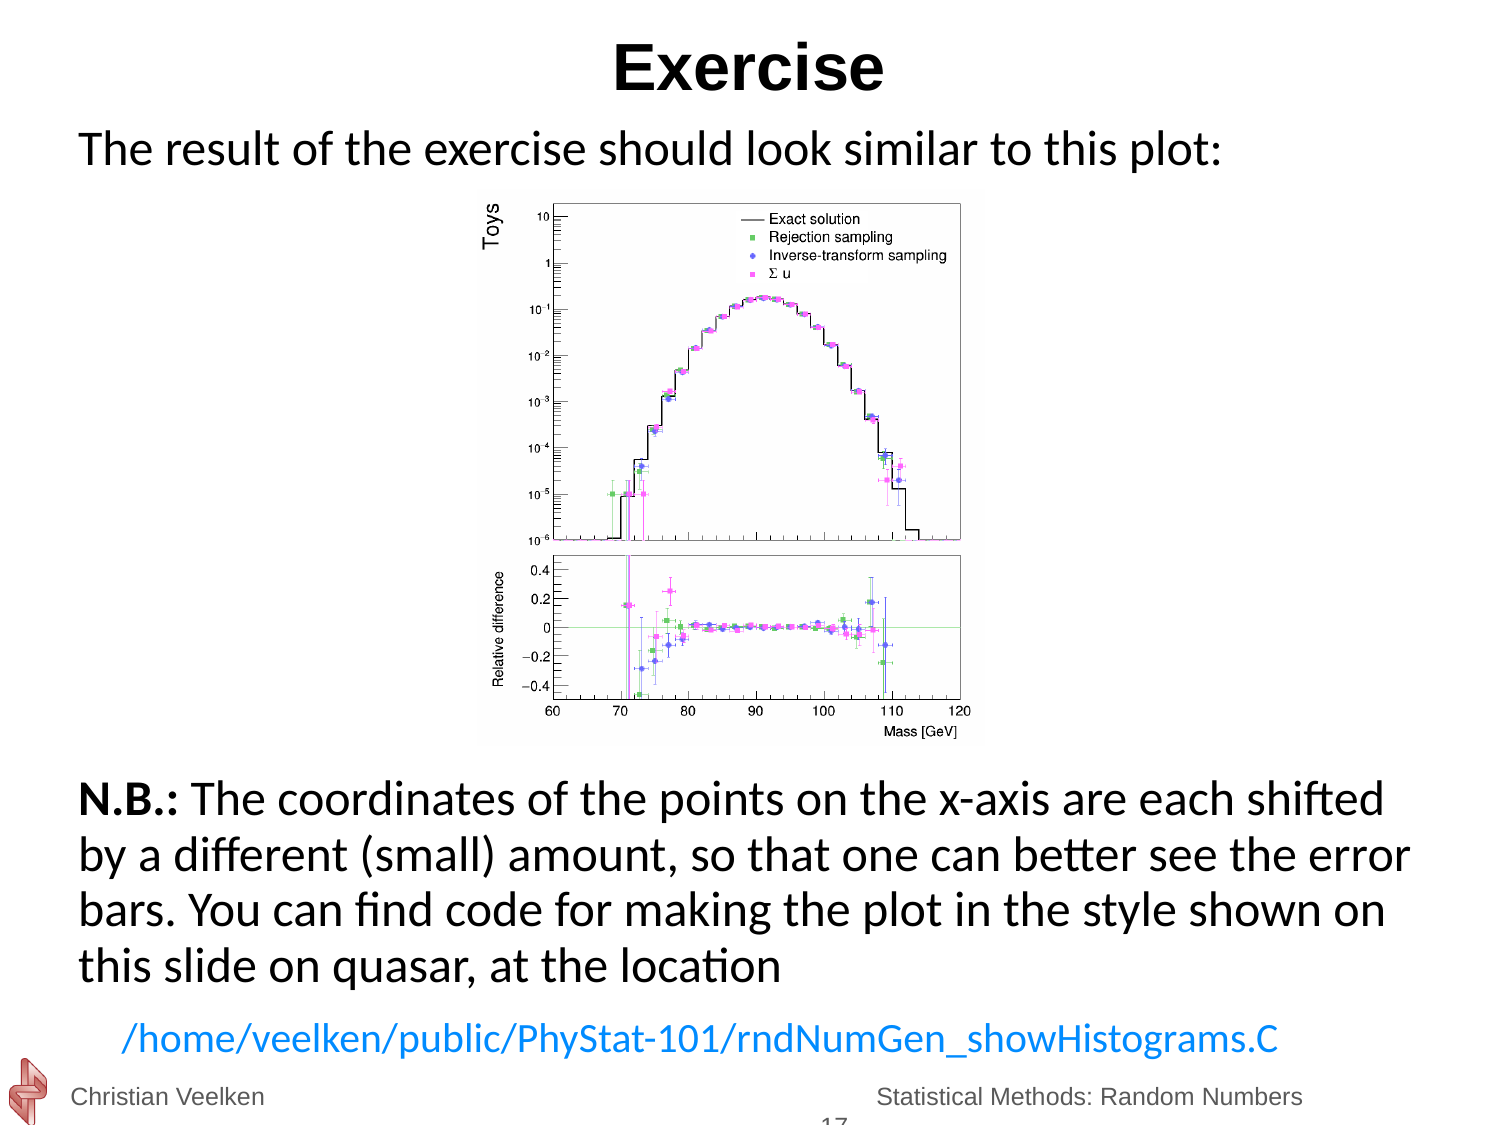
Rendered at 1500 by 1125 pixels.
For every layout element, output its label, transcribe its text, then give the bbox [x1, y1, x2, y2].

text_box The result of the exercise should look similar to this plot: [78, 120, 1442, 177]
text_box Exercise [56, 31, 1442, 106]
picture [0, 1040, 79, 1125]
text_box /home/veelken/public/PhyStat-101/rndNumGen_showHistograms.C [106, 1003, 1500, 1069]
picture [477, 189, 985, 746]
text_box N.B.: The coordinates of the points on the x-axis are each shifted by a different (small) amount, so that one can better see the error bars. You can find code for making the plot in the style shown on this slide on quasar, at the location [78, 770, 1420, 994]
text_box Christian Veelken Statistical Methods: Random Numbers 17 [79, 1073, 1500, 1125]
